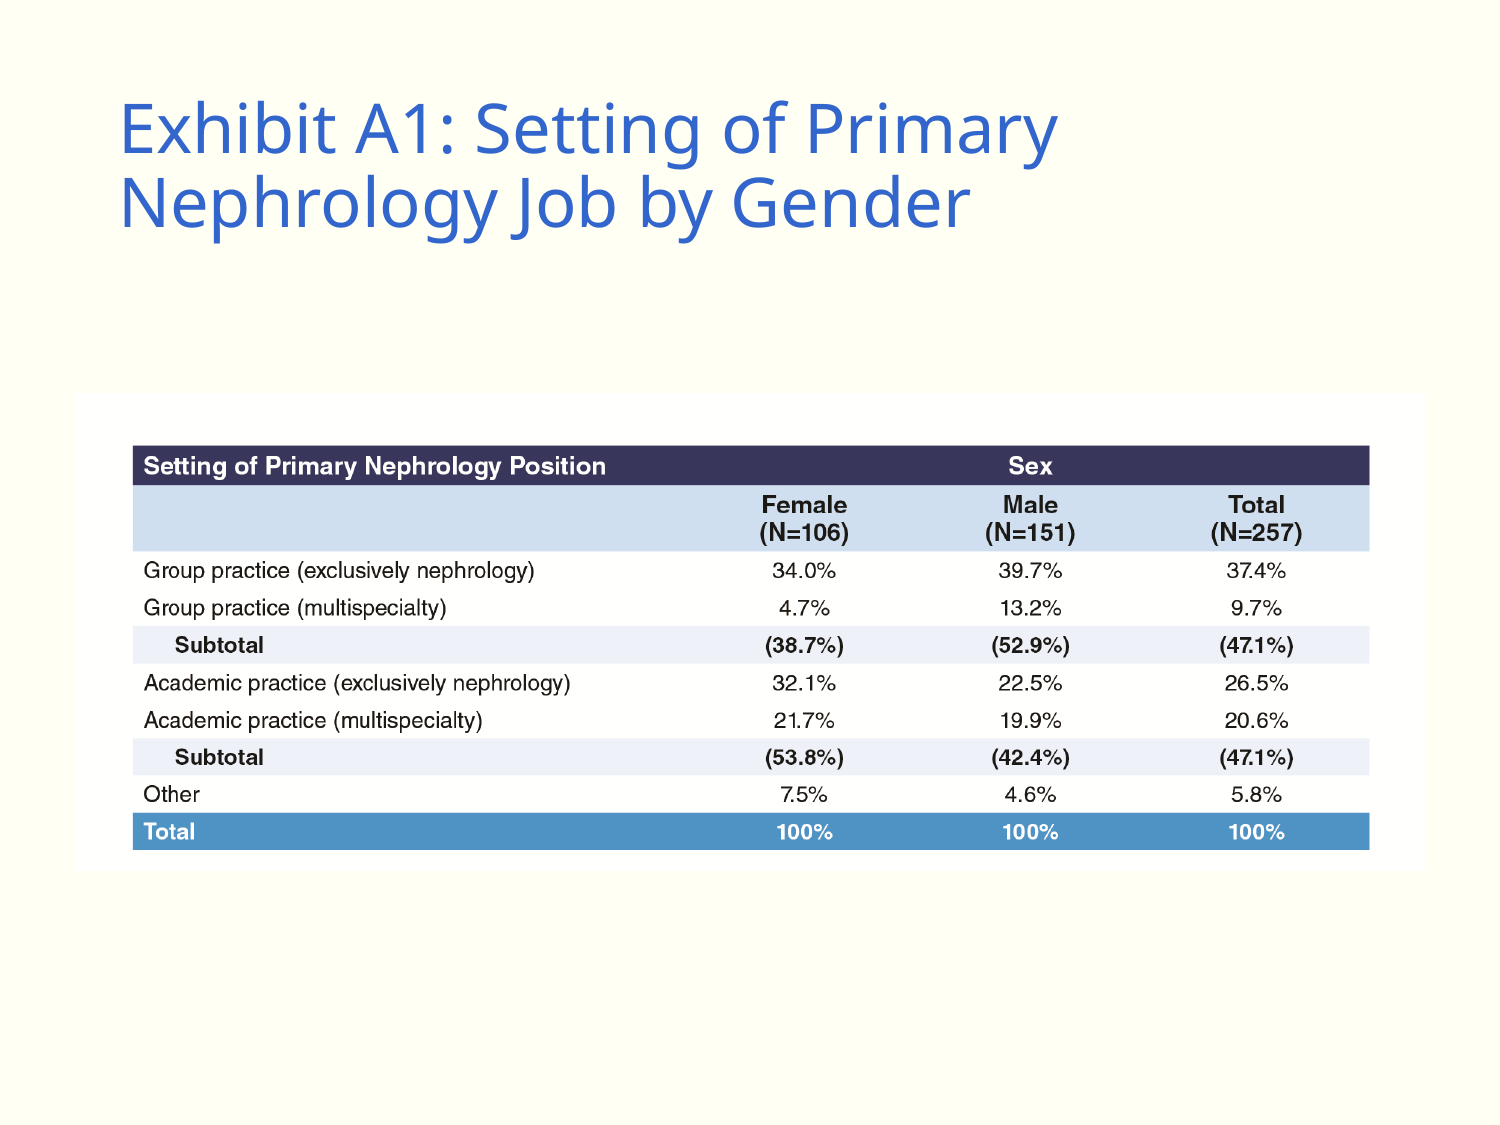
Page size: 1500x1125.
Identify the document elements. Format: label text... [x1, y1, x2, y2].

picture [74, 393, 1425, 871]
title Exhibit A1: Setting of Primary Nephrology Job by Gender [103, 59, 1397, 278]
